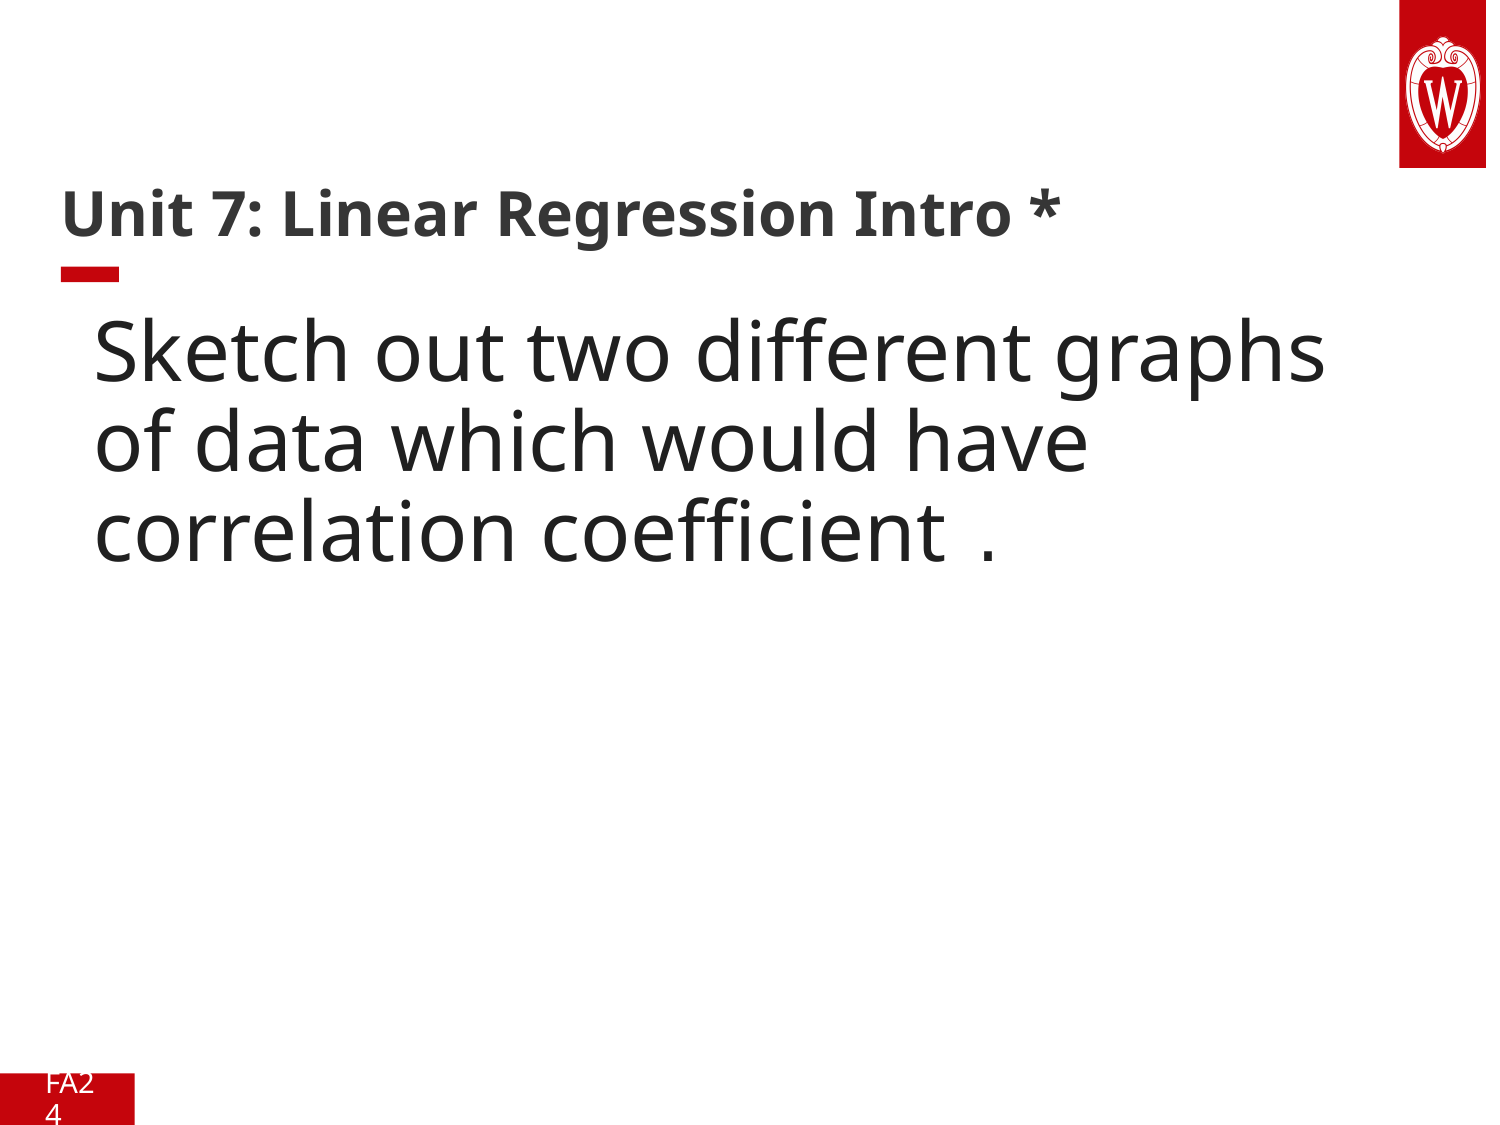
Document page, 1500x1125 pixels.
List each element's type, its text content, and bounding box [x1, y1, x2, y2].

picture [1405, 36, 1481, 154]
title Unit 7: Linear Regression Intro * [60, 75, 1374, 250]
list FA24 [0, 1073, 135, 1125]
